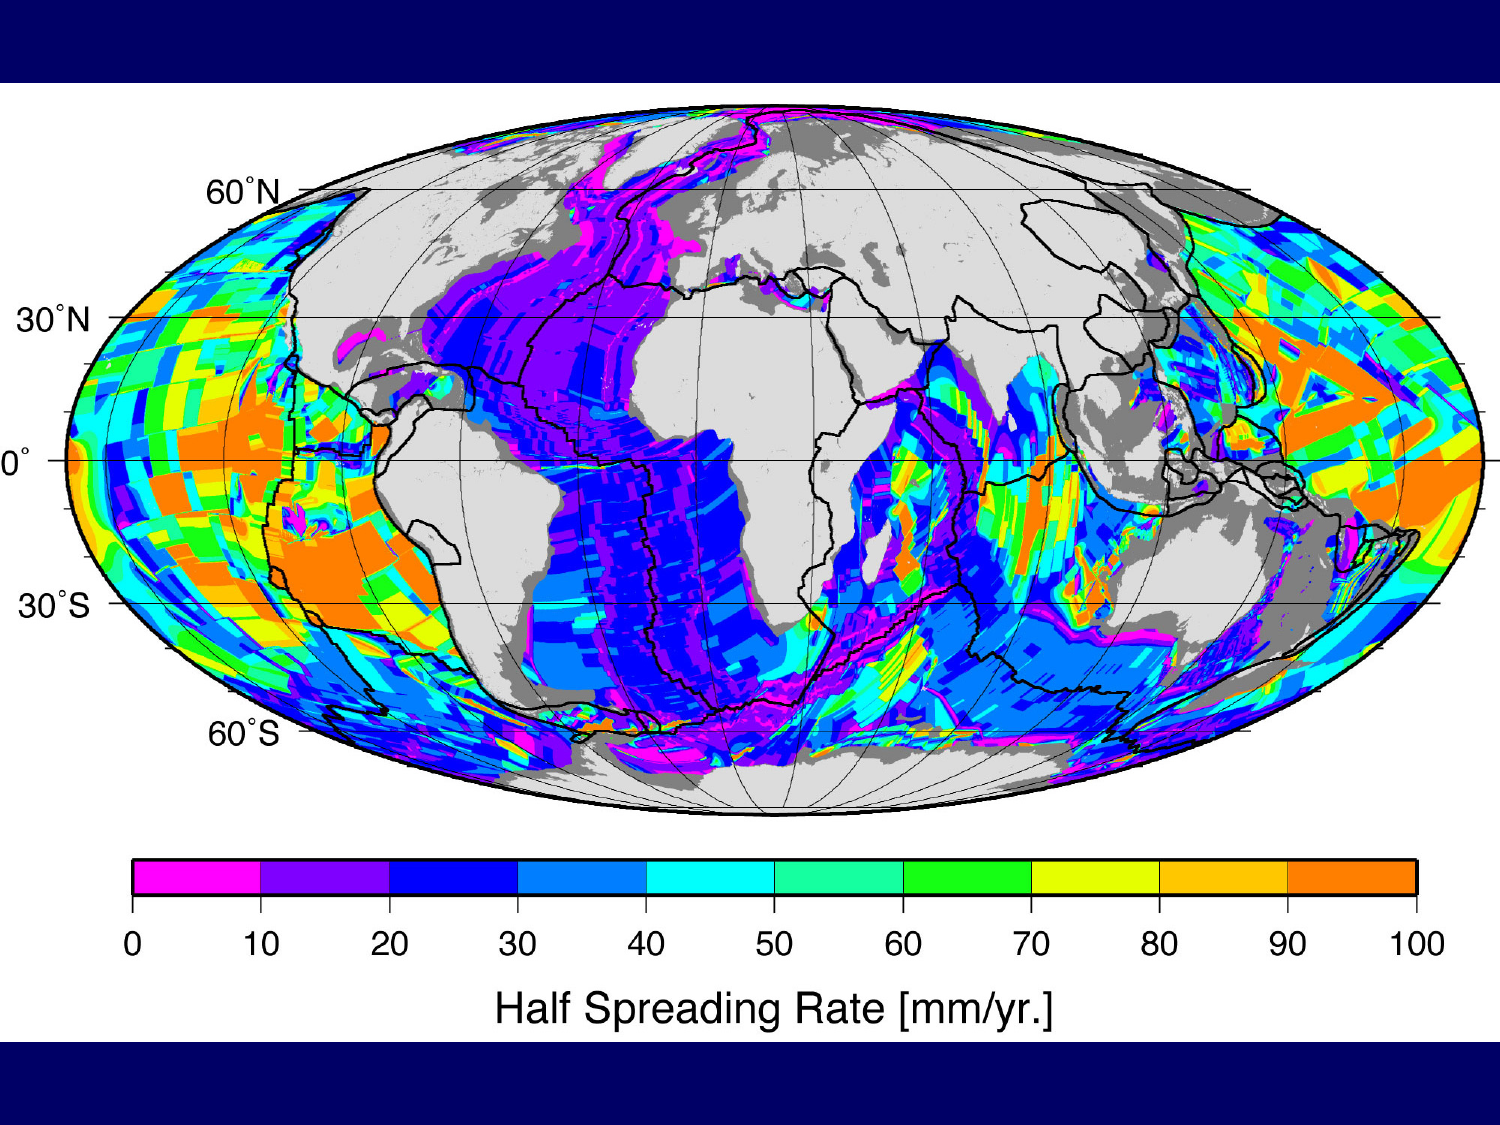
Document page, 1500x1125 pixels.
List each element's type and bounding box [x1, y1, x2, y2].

picture [0, 83, 1500, 1042]
